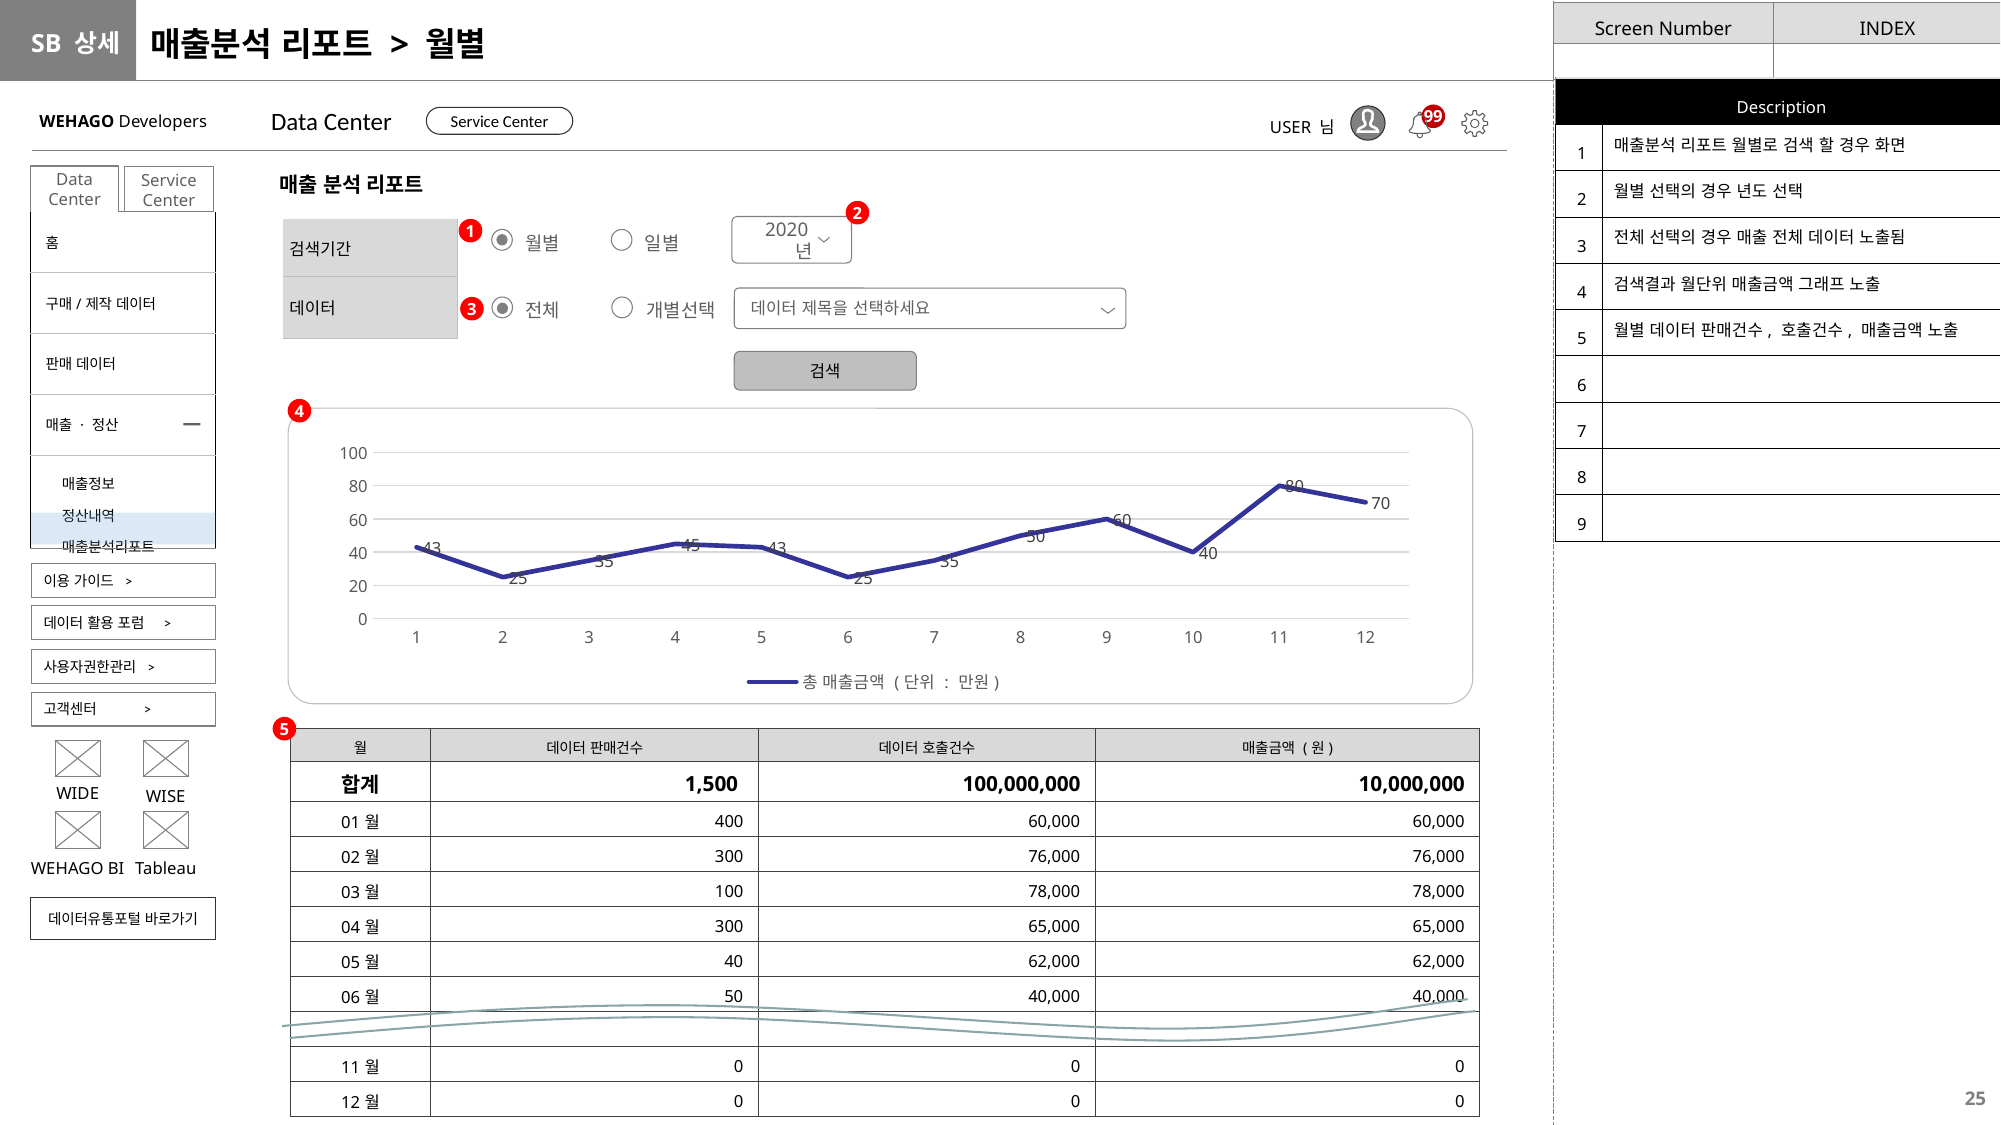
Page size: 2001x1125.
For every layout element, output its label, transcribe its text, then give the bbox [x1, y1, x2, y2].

table_cell 0 [1096, 1082, 1479, 1116]
table_cell 76,000 [1096, 837, 1479, 871]
table_cell 60,000 [759, 802, 1095, 836]
table_cell 40,000 [759, 977, 1095, 997]
table_cell 0 [431, 1048, 758, 1081]
table_cell 0 [1096, 1047, 1479, 1081]
text_box WEHAGO Developers [24, 103, 222, 138]
text_box 1 [458, 218, 483, 243]
text_box 2 [845, 200, 870, 225]
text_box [611, 225, 682, 255]
table_cell 300 [431, 837, 758, 871]
table_cell 매출분석 리포트 월별로 검색 할 경우 화면 [1603, 125, 2000, 170]
table_cell 0 [431, 1082, 758, 1116]
text_box 99 [1422, 104, 1446, 129]
table_cell [1603, 449, 2000, 494]
table_cell 7 [1556, 403, 1602, 448]
table_cell 62,000 [759, 942, 1095, 976]
table_cell 300 [431, 907, 758, 941]
table_cell 03월 [291, 872, 430, 906]
table_cell 매출정보 정산내역 매출분석리포트 [31, 456, 215, 511]
text_box Data Center [256, 98, 407, 143]
table_cell 400 [431, 802, 758, 836]
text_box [733, 216, 850, 264]
table_cell 9 [1556, 495, 1602, 541]
table_header [458, 219, 1424, 277]
table_cell 매출 · 정산 [31, 395, 215, 455]
text_box 3 [460, 296, 484, 321]
text_box [285, 406, 1475, 706]
text_box [29, 511, 218, 546]
table_cell 06월 [291, 977, 430, 997]
table_cell 76,000 [759, 837, 1095, 871]
text_box 데이터유통포털 바로가기 [28, 896, 218, 942]
table_cell 65,000 [759, 907, 1095, 941]
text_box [30, 165, 214, 212]
text_box 사용자권한관리 > [30, 647, 218, 686]
table_cell 3 [1556, 218, 1602, 263]
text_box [611, 292, 720, 322]
table_cell 100,000,000 [759, 762, 1095, 801]
table_cell 6 [1556, 356, 1602, 402]
text_box 5 [272, 716, 297, 741]
table_header 매출금액 (원) [1096, 729, 1479, 761]
chart [316, 435, 1432, 700]
text_box USER 님 [1255, 109, 1347, 144]
table_header 데이터 판매건수 [431, 729, 758, 761]
table_cell 78,000 [759, 872, 1095, 906]
table_header 월 [291, 729, 430, 761]
text_box 4 [287, 398, 312, 423]
table_header Description [1556, 79, 2000, 124]
text_box Tableau [120, 850, 212, 885]
text_box Service Center [424, 105, 575, 137]
text_box 이용 가이드 > [30, 561, 218, 599]
table_cell 40 [431, 942, 758, 976]
table_cell [1603, 403, 2000, 448]
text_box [491, 225, 562, 255]
table_cell 검색결과 월단위 매출금액 그래프 노출 [1603, 264, 2000, 309]
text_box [491, 292, 562, 322]
text_box 검색 [732, 349, 919, 393]
table_cell 8 [1556, 449, 1602, 494]
table_header 데이터 호출건수 [759, 729, 1095, 761]
table_cell 100 [431, 872, 758, 906]
table_cell 4 [1556, 264, 1602, 309]
table_cell 월별 선택의 경우 년도 선택 [1603, 171, 2000, 217]
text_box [54, 739, 101, 777]
text_box WIDE [41, 775, 114, 811]
table_cell 1,500 [431, 762, 758, 801]
text_box 매출 분석 리포트 [264, 164, 439, 205]
title 매출분석 리포트 > 월별 [135, 9, 1554, 77]
table_cell 0 [759, 1082, 1095, 1116]
table_cell 65,000 [1096, 907, 1479, 941]
table_cell 01월 [291, 802, 430, 836]
text_box 고객센터 > [30, 690, 218, 728]
table_cell 전체 선택의 경우 매출 전체 데이터 노출됨 [1603, 218, 2000, 263]
text_box WISE [131, 778, 201, 814]
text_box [1350, 105, 1386, 141]
table_cell 데이터 [283, 277, 457, 338]
text_box 데이터 활용 포럼 > [30, 604, 218, 642]
table_cell 50 [431, 977, 758, 997]
table_cell 40,000 [1096, 977, 1479, 1003]
table_cell 1 [1556, 125, 1602, 170]
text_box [281, 998, 1476, 1041]
table_cell 78,000 [1096, 872, 1479, 906]
table_cell 10,000,000 [1096, 762, 1479, 801]
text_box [142, 739, 189, 777]
text_box [1408, 111, 1432, 139]
table_cell 05월 [291, 942, 430, 976]
table_header 검색기간 [283, 219, 457, 276]
table_cell 12월 [291, 1082, 430, 1116]
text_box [54, 811, 101, 849]
table_cell 5 [1556, 310, 1602, 355]
table_cell 04월 [291, 907, 430, 941]
table_cell [1603, 495, 2000, 541]
table_cell 합계 [291, 762, 430, 801]
table_cell [458, 277, 1424, 338]
table_cell 02월 [291, 837, 430, 871]
table_cell 판매 데이터 [31, 334, 215, 394]
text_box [734, 287, 1127, 330]
table_cell 월별 데이터 판매건수, 호출건수, 매출금액 노출 [1603, 310, 2000, 355]
table_cell 구매/제작 데이터 [31, 273, 215, 333]
table_cell 0 [759, 1048, 1095, 1081]
table_cell 60,000 [1096, 802, 1479, 836]
table_header 홈 [31, 217, 215, 272]
table_cell 11월 [291, 1048, 430, 1081]
table_cell 62,000 [1096, 942, 1479, 976]
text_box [142, 811, 189, 849]
table_cell [1603, 356, 2000, 402]
table_cell 2 [1556, 171, 1602, 217]
text_box [1461, 110, 1489, 137]
text_box WEHAGO BI [15, 850, 120, 885]
